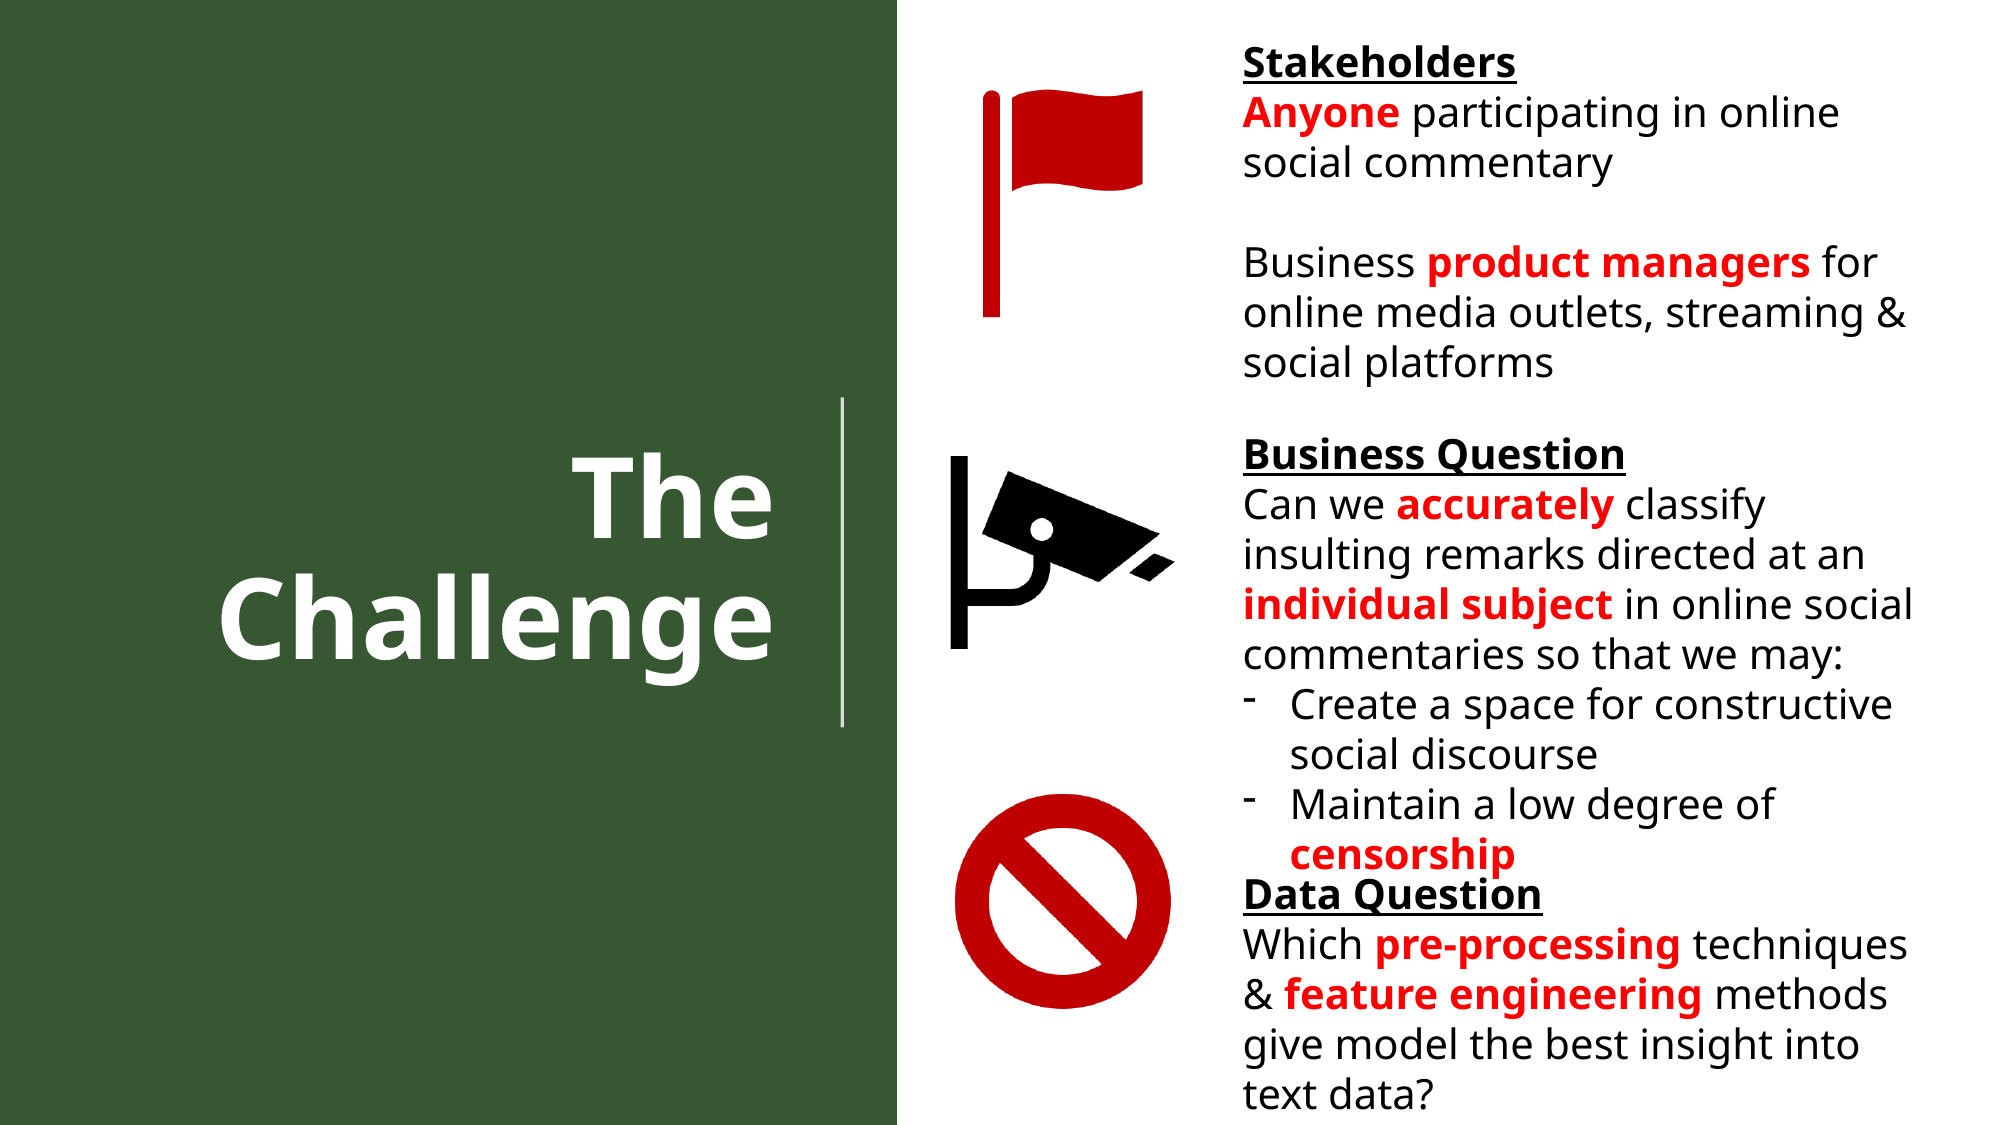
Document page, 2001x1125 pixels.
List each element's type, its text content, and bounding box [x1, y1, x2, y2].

title The Challenge [106, 104, 791, 1020]
picture [926, 67, 1199, 339]
text_box Data Question Which pre-processing techniques & feature engineering methods give model the best insight into text data? [1227, 860, 1950, 1125]
text_box [0, 0, 898, 1125]
picture [926, 765, 1199, 1037]
text_box Stakeholders Anyone participating in online social commentary Business product managers for online media outlets, streaming & social platforms [1227, 28, 1950, 394]
picture [926, 416, 1199, 688]
text_box Business Question Can we accurately classify insulting remarks directed at an individual subject in online social commentaries so that we may: Create a space for constructive social discourse Maintain a low degree of censorship [1227, 420, 1950, 860]
